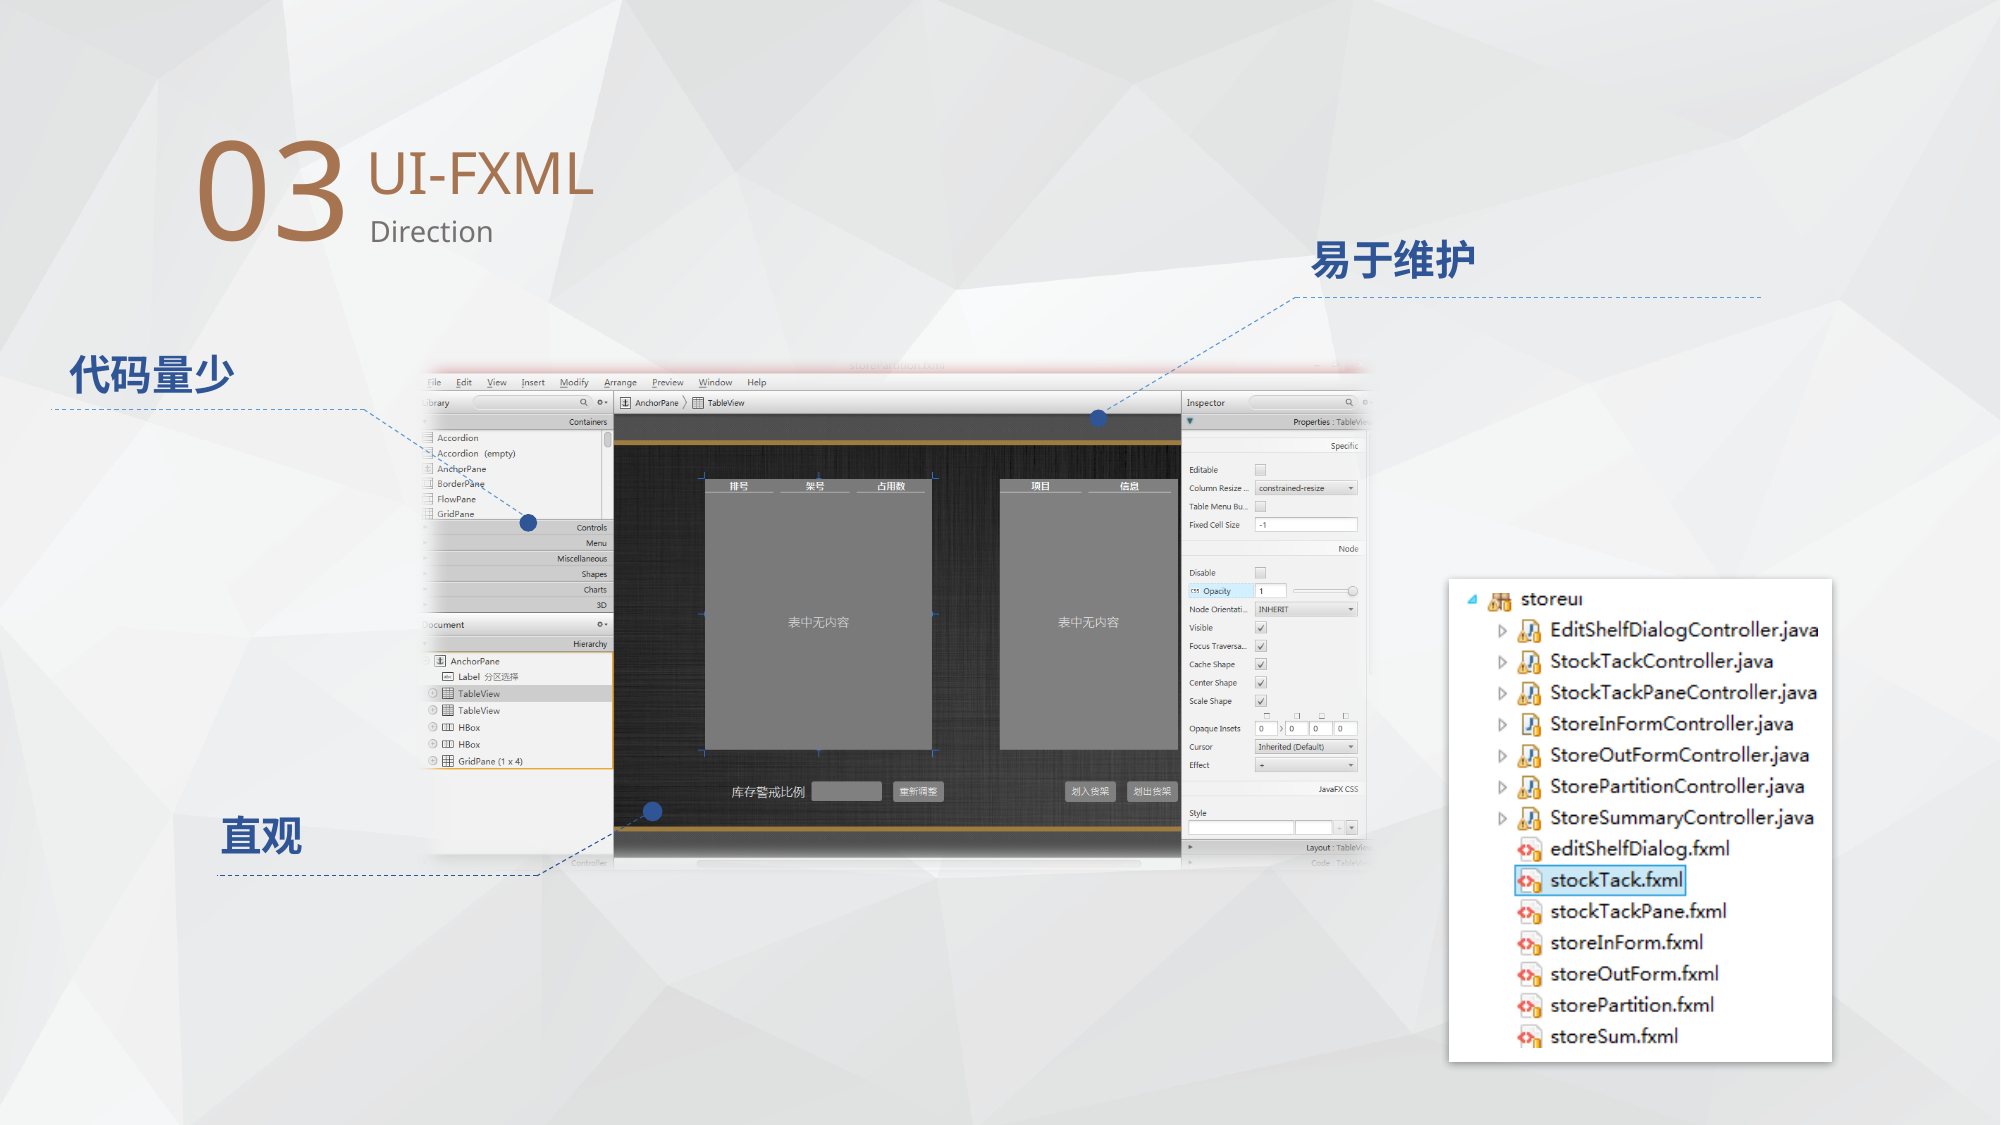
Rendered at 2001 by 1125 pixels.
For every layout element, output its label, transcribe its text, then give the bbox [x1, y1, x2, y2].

text_box 代码量少 [54, 341, 403, 406]
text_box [216, 815, 644, 876]
picture [0, 0, 2001, 1125]
text_box 直观 [205, 802, 416, 867]
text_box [179, 95, 819, 278]
text_box 易于维护 [1295, 226, 1644, 291]
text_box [51, 409, 523, 515]
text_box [1107, 297, 1762, 410]
